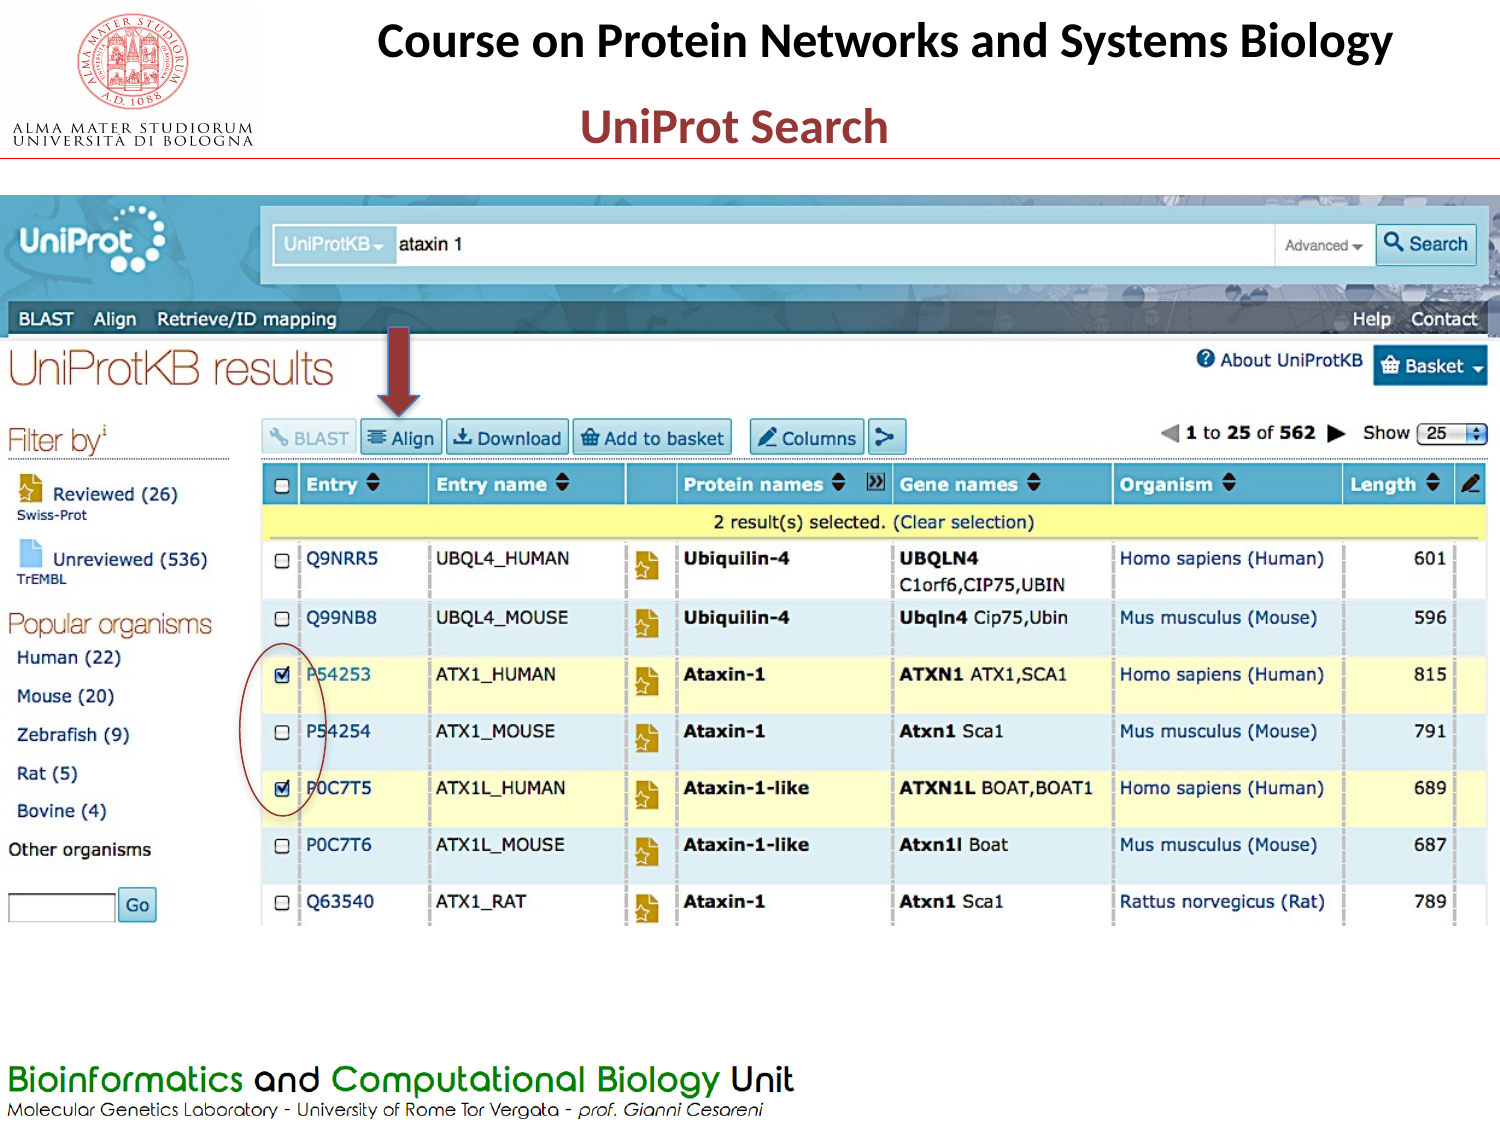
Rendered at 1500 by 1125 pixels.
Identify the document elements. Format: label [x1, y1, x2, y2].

text_box [0, 2, 1500, 159]
picture [0, 195, 1500, 926]
picture [4, 1060, 801, 1122]
